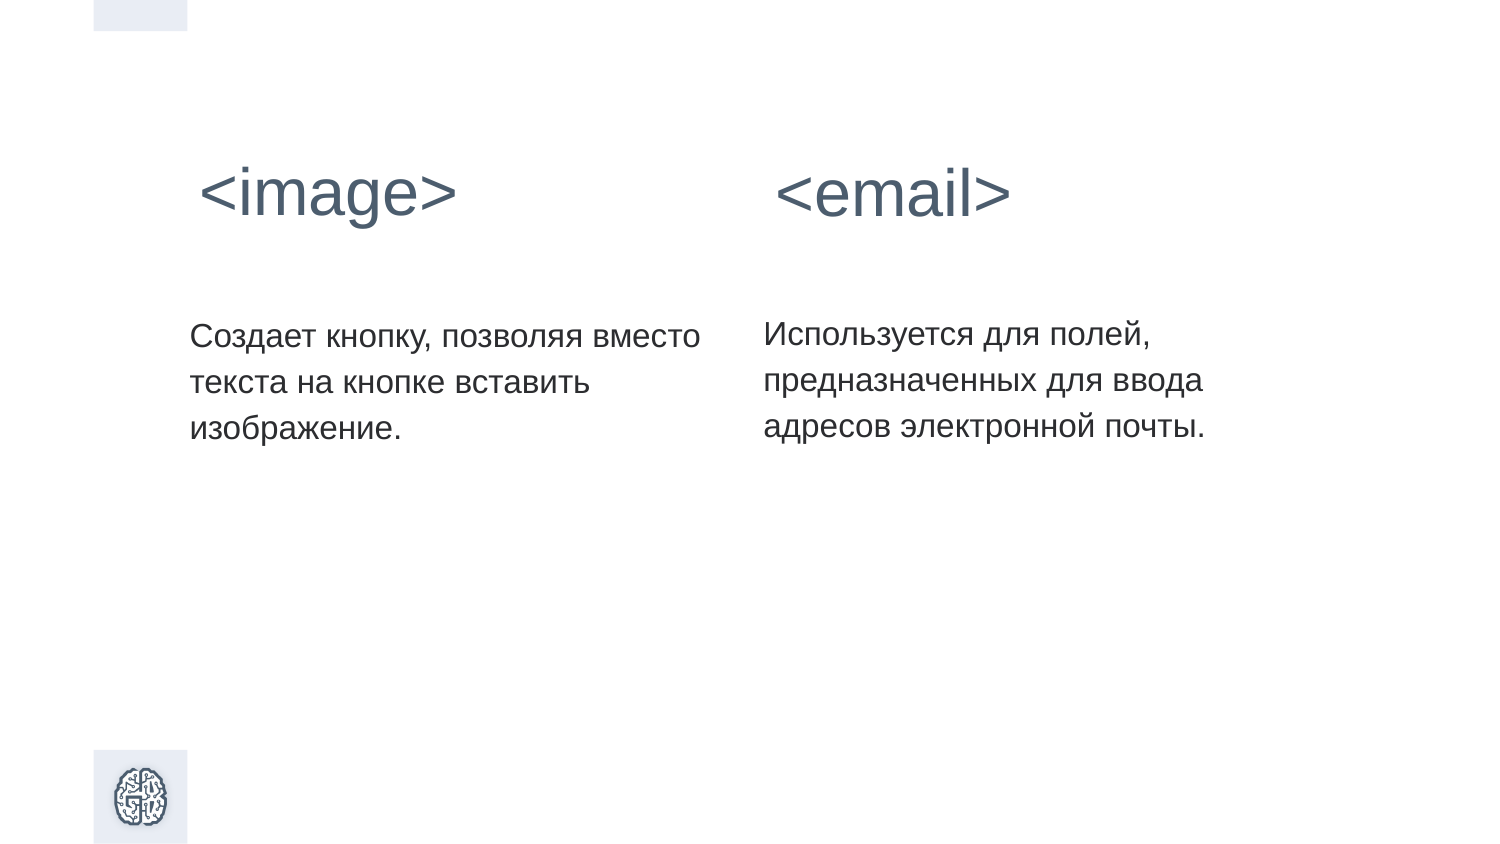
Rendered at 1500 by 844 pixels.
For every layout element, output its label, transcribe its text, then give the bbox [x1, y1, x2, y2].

text_box <image> [184, 94, 747, 282]
text_box Используется для полей, предназначенных для ввода адресов электронной почты. [758, 301, 1323, 748]
list Создает кнопку, позволяя вместо текста на кнопке вставить изображение. [185, 303, 717, 750]
text_box <email> [760, 95, 1323, 284]
picture [106, 760, 175, 834]
